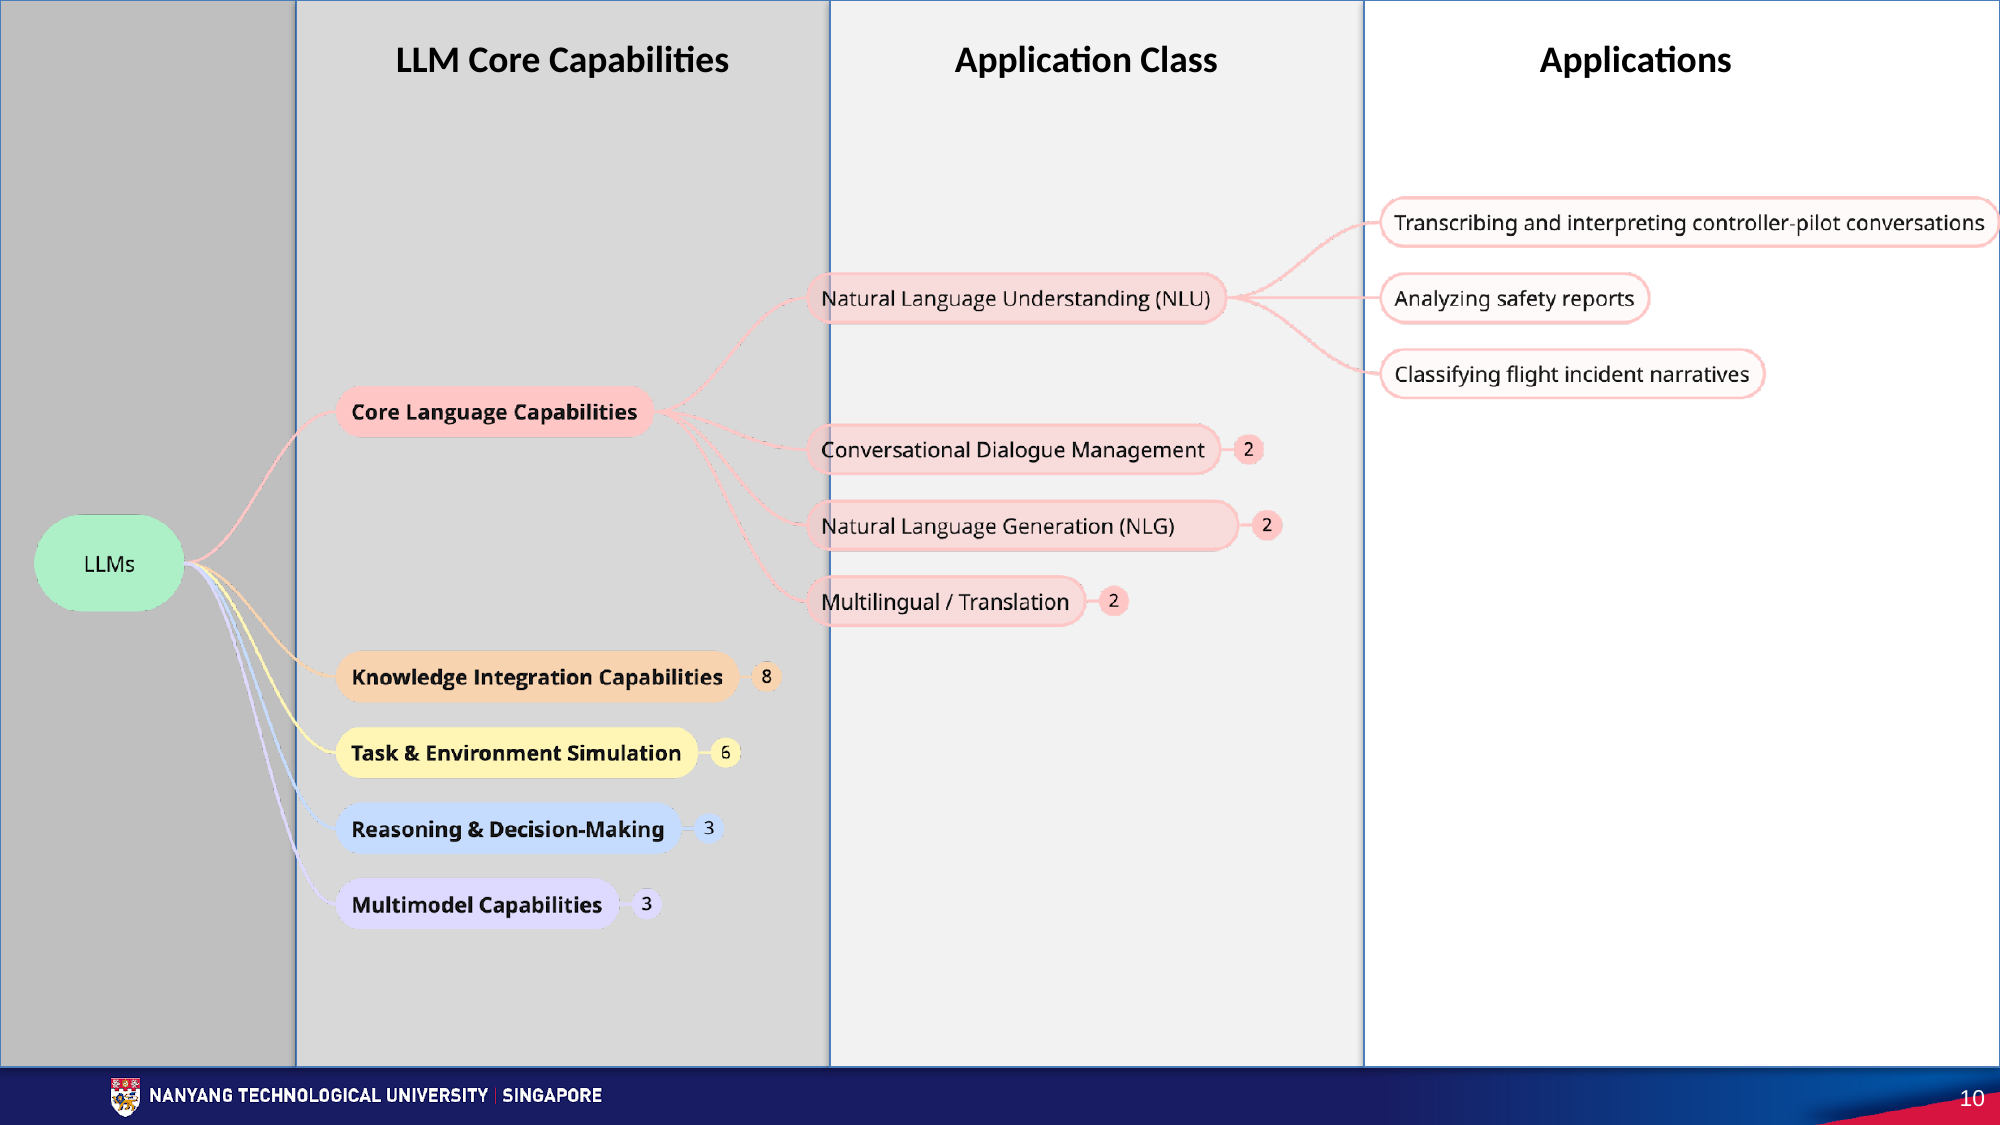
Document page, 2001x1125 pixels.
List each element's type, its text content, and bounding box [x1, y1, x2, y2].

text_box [0, 0, 2000, 1068]
picture [34, 195, 2000, 930]
slide_number ‹#› [1533, 1075, 2000, 1125]
picture [0, 1068, 1533, 1125]
